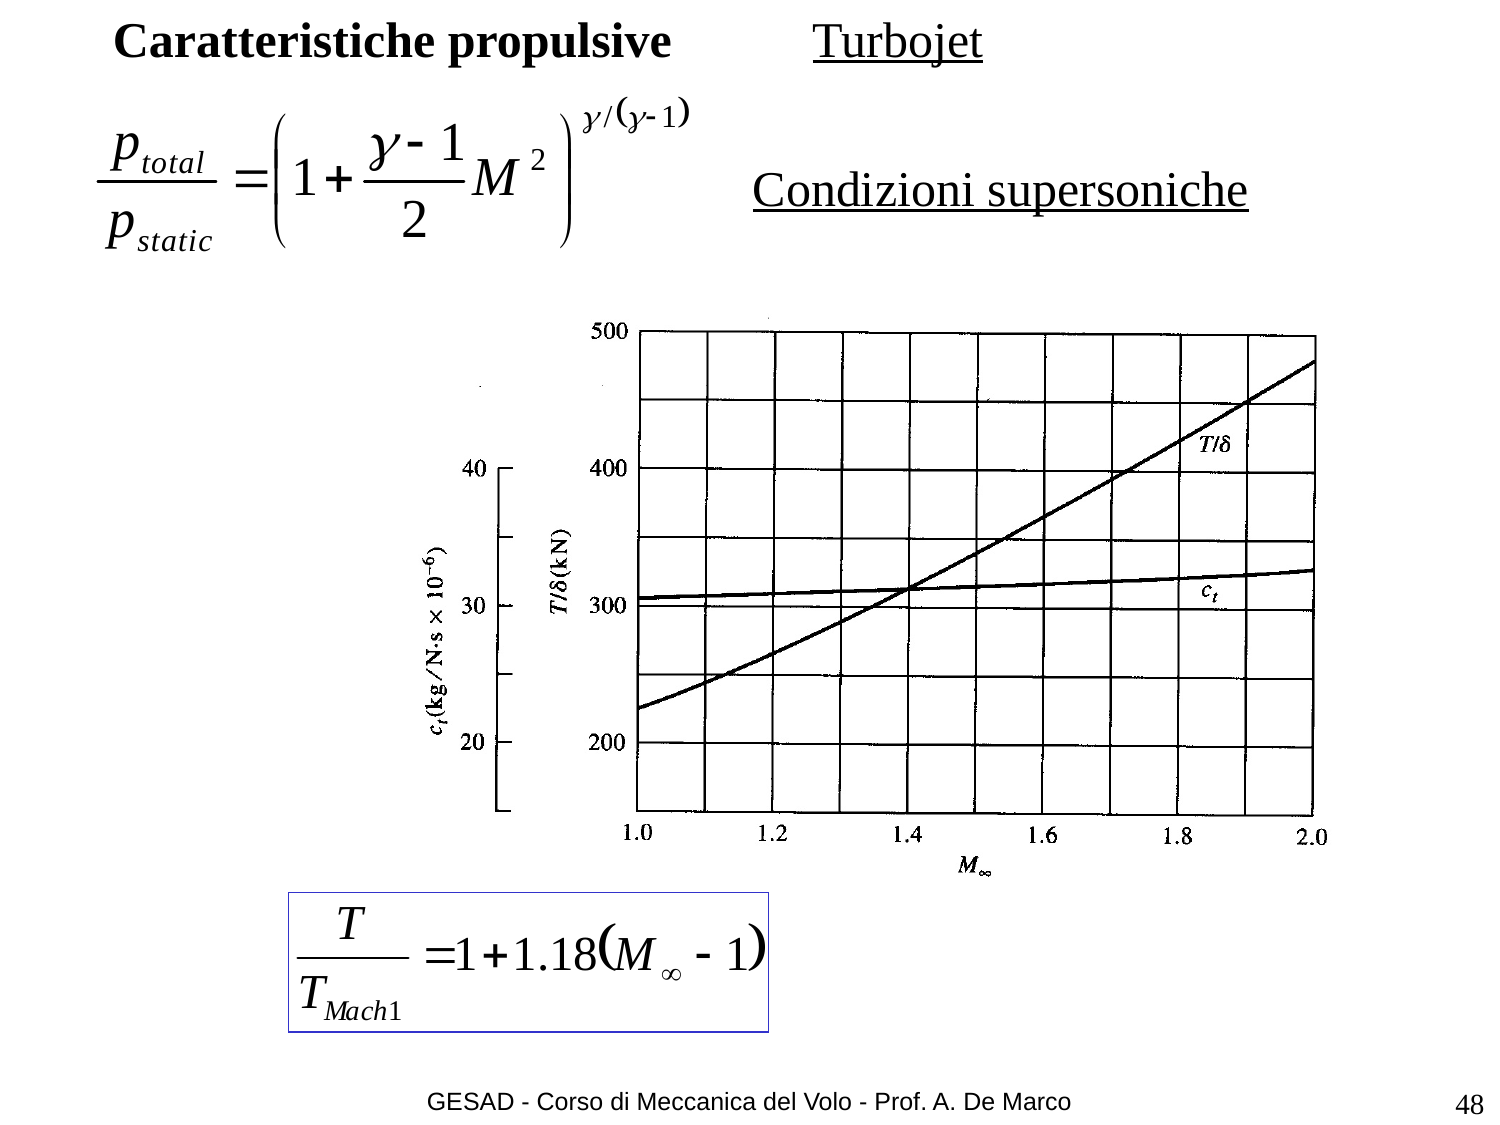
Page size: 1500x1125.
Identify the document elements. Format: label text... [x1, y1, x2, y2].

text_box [88, 89, 698, 264]
text_box Condizioni supersoniche [738, 148, 1265, 224]
slide_number 48 [1200, 1077, 1500, 1125]
footer GESAD - Corso di Meccanica del Volo - Prof. A. De Marco [300, 1077, 1200, 1125]
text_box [289, 892, 768, 1032]
picture [395, 290, 1394, 901]
title Caratteristiche propulsive [0, 0, 786, 75]
text_box Turbojet [797, 0, 999, 75]
